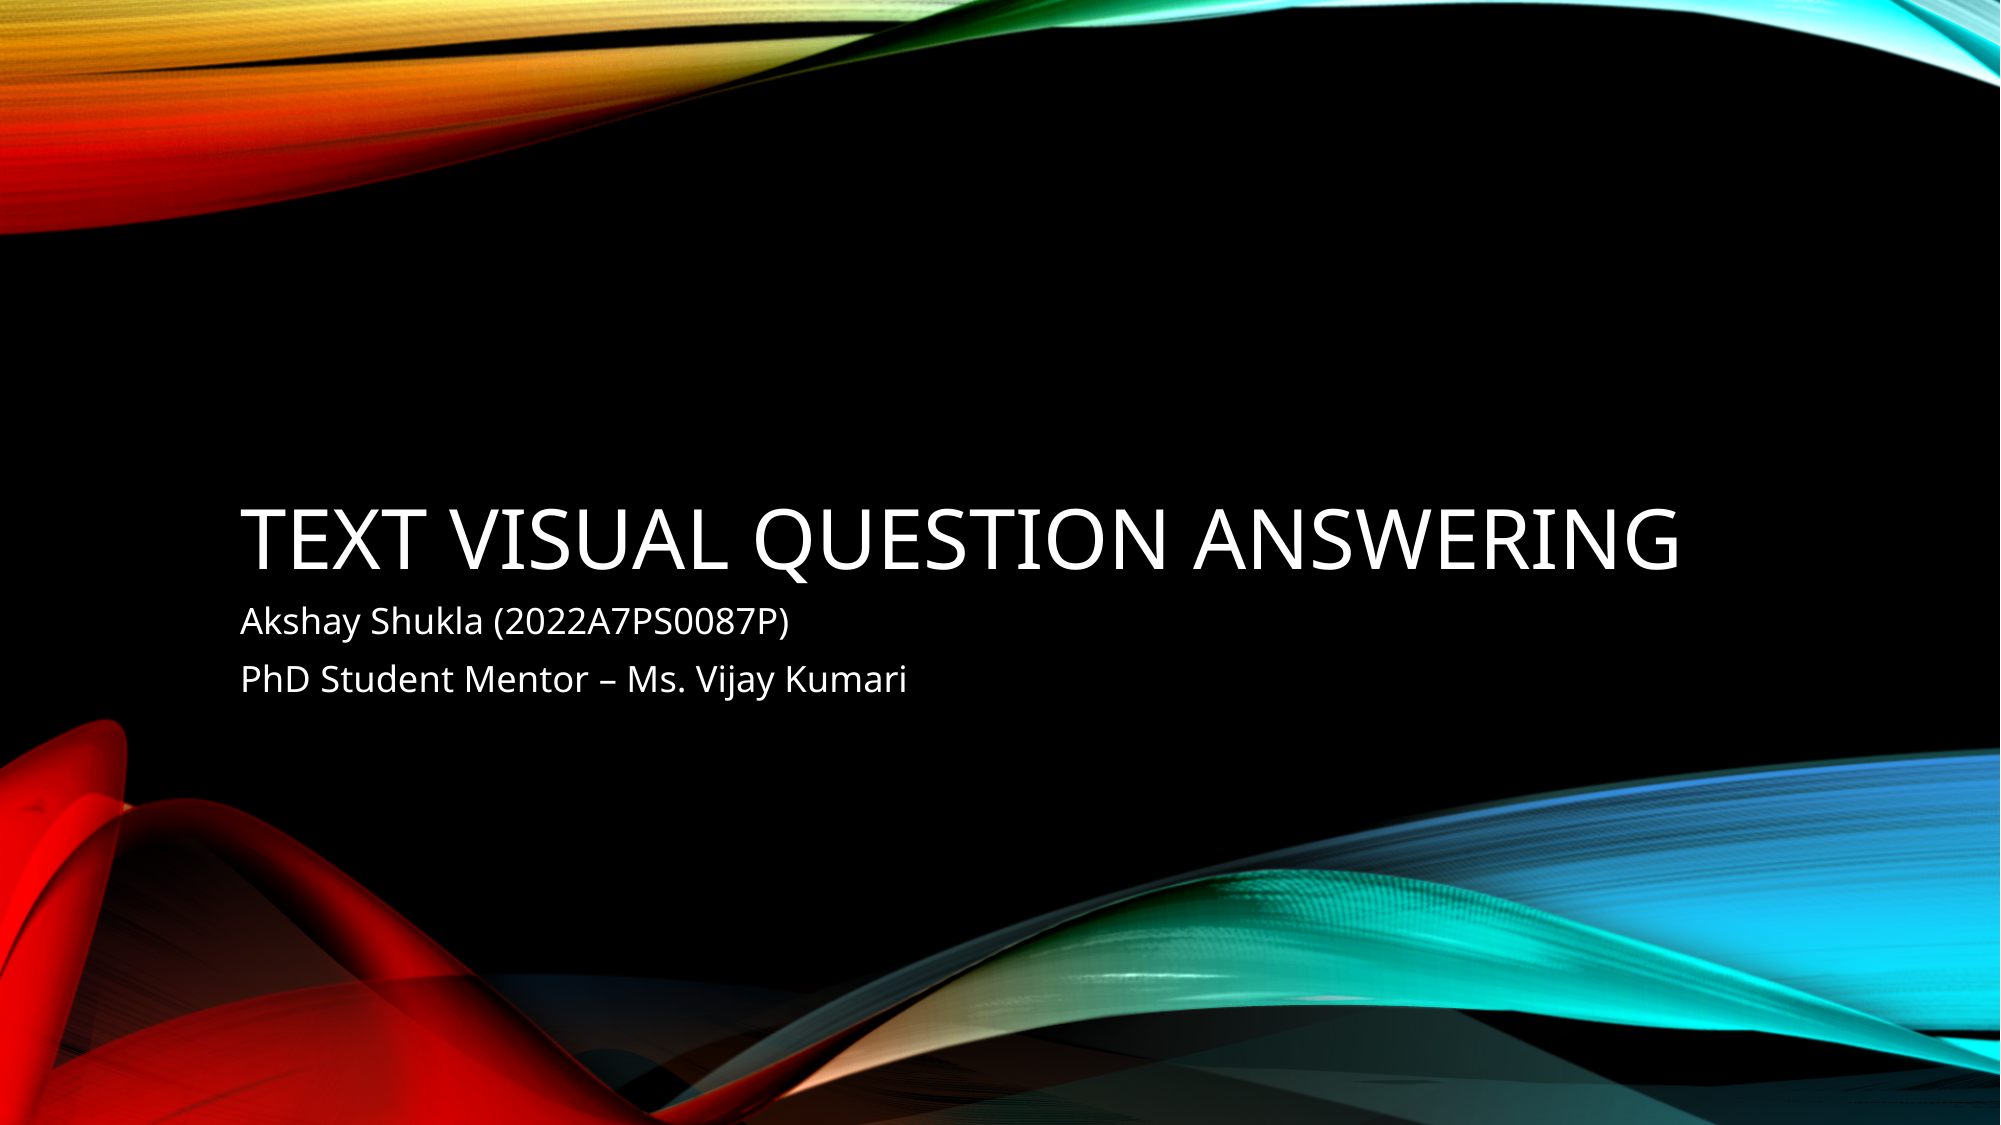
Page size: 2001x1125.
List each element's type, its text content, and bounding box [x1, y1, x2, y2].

picture [0, 0, 2000, 237]
subtitle Akshay Shukla (2022A7PS0087P) PhD Student Mentor – Ms. Vijay Kumari [225, 595, 1775, 709]
picture [0, 717, 2000, 1125]
title TEXT VISUAL QUESTION ANSWERING [225, 295, 1775, 595]
